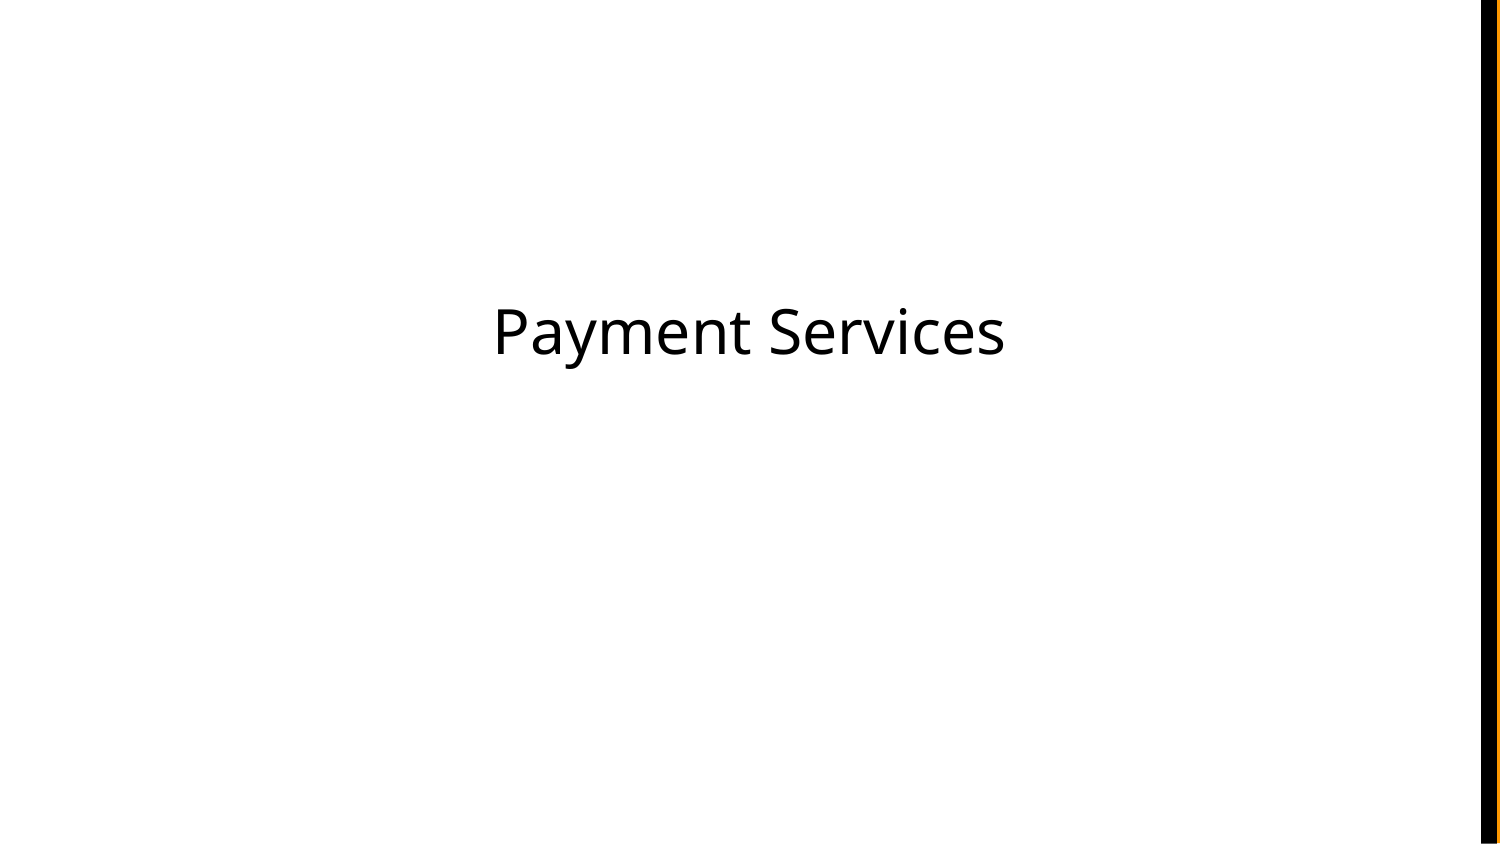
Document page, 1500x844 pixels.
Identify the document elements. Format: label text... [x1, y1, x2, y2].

subtitle Payment Services [112, 277, 1388, 407]
